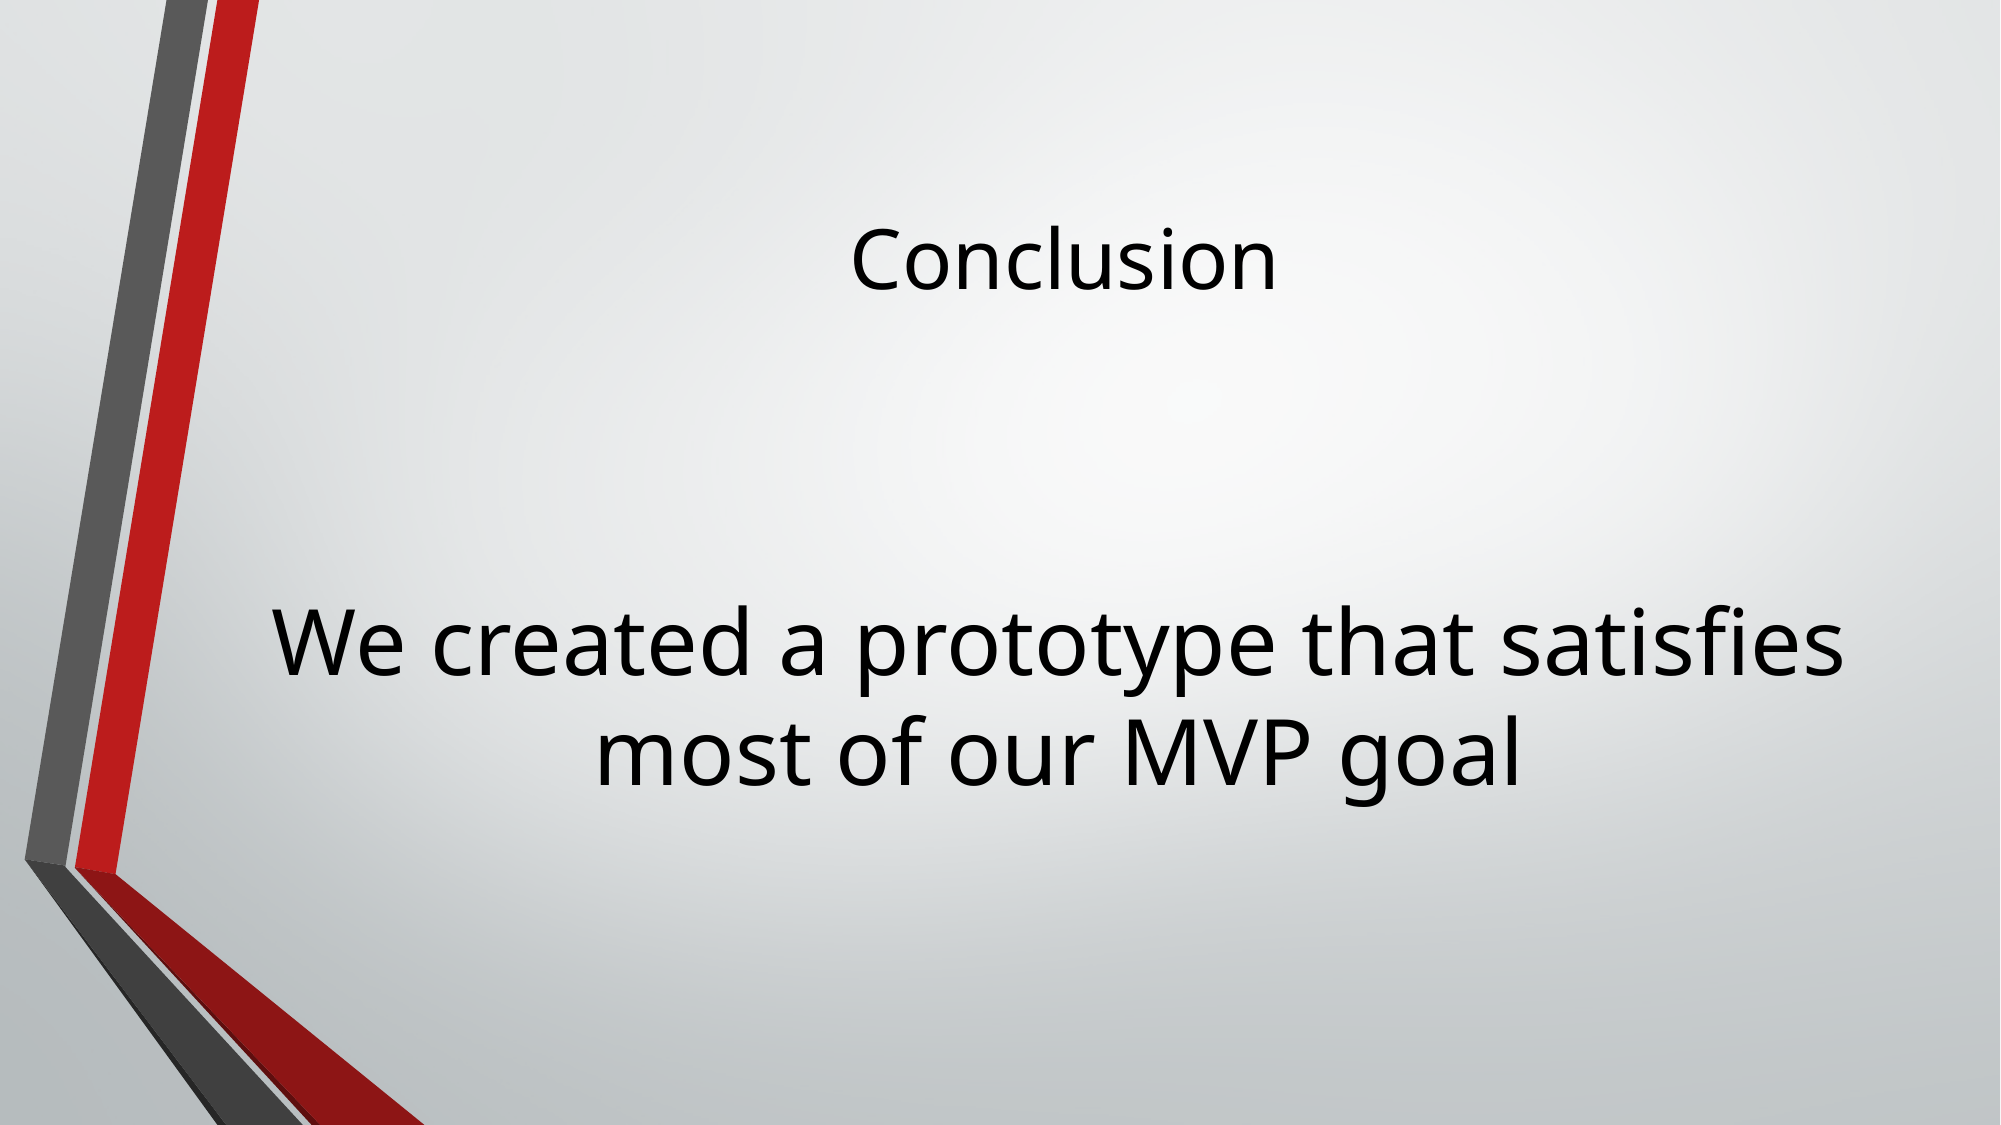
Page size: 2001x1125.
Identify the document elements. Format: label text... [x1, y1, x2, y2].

list We created a prototype that satisfies most of our MVP goal [243, 437, 1876, 950]
title Conclusion [243, 112, 1887, 400]
